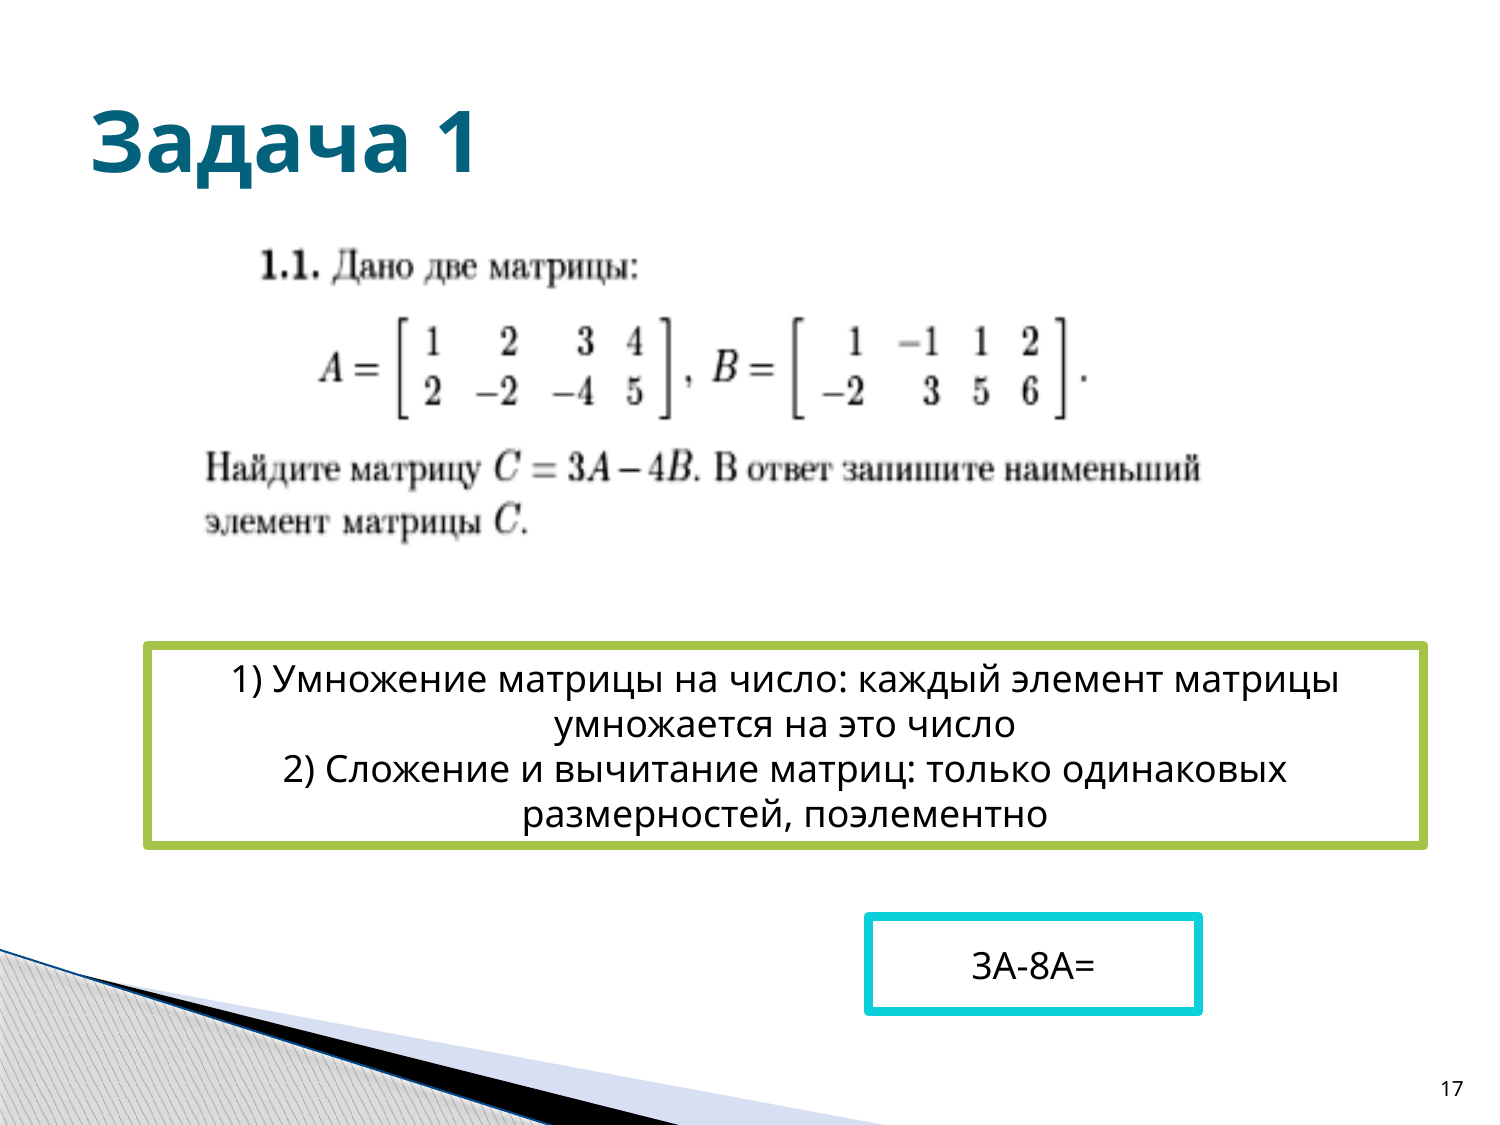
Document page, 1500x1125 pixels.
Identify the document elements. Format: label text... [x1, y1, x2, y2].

text_box 3А-8А= [864, 912, 1203, 1016]
title Задача 1 [75, 45, 1425, 233]
text_box 1) Умножение матрицы на число: каждый элемент матрицы умножается на это число 2) Сложение и вычитание матриц: только одинаковых размерностей, поэлементно [143, 641, 1428, 850]
slide_number 17 [1418, 1051, 1479, 1112]
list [148, 231, 1250, 563]
